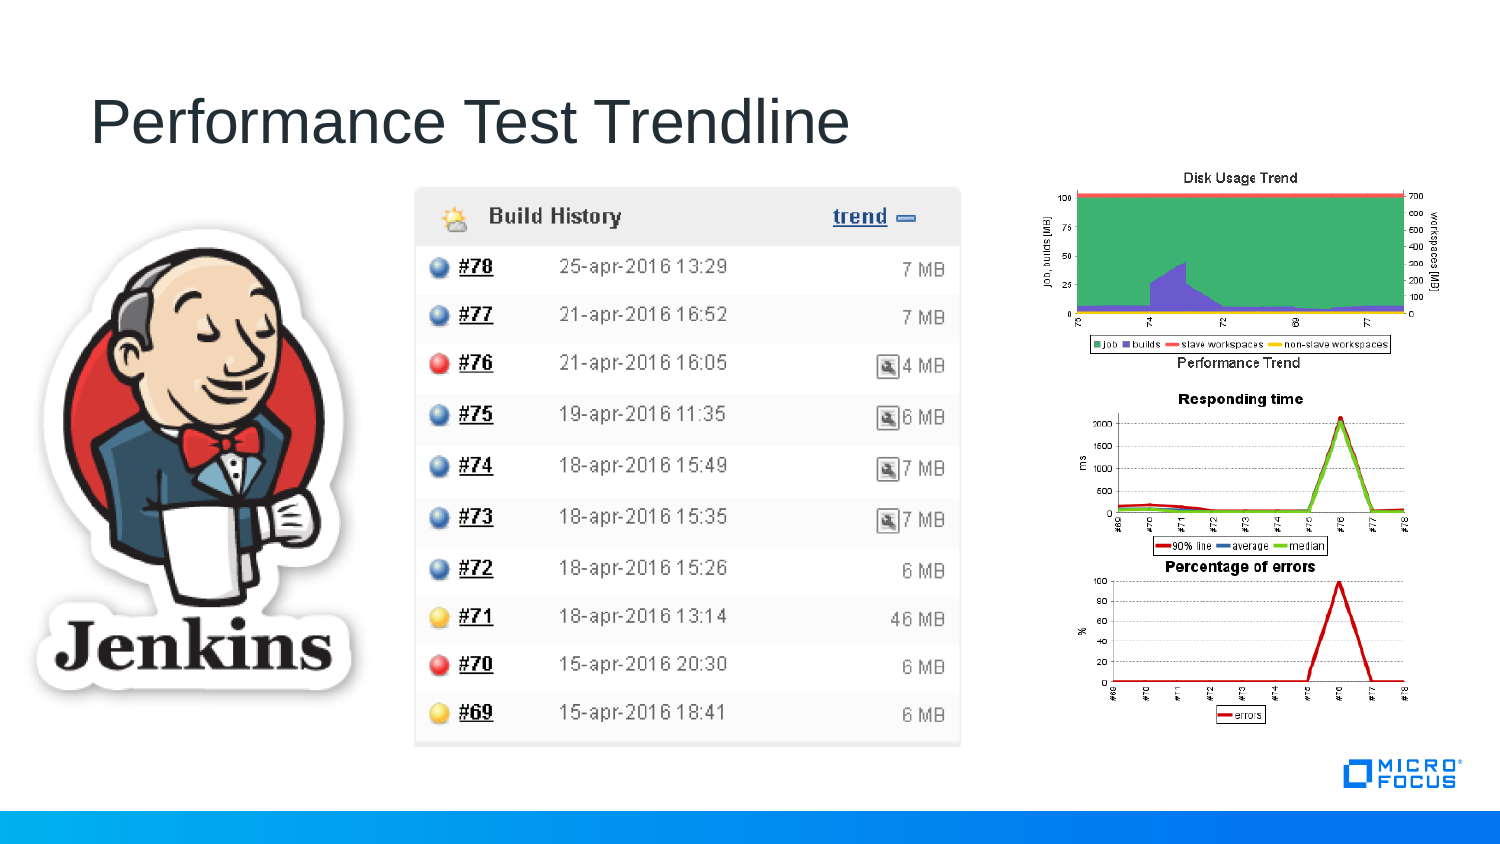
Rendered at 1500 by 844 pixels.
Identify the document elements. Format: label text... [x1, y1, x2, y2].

picture [12, 159, 1494, 748]
title Performance Test Trendline [75, 46, 1425, 157]
